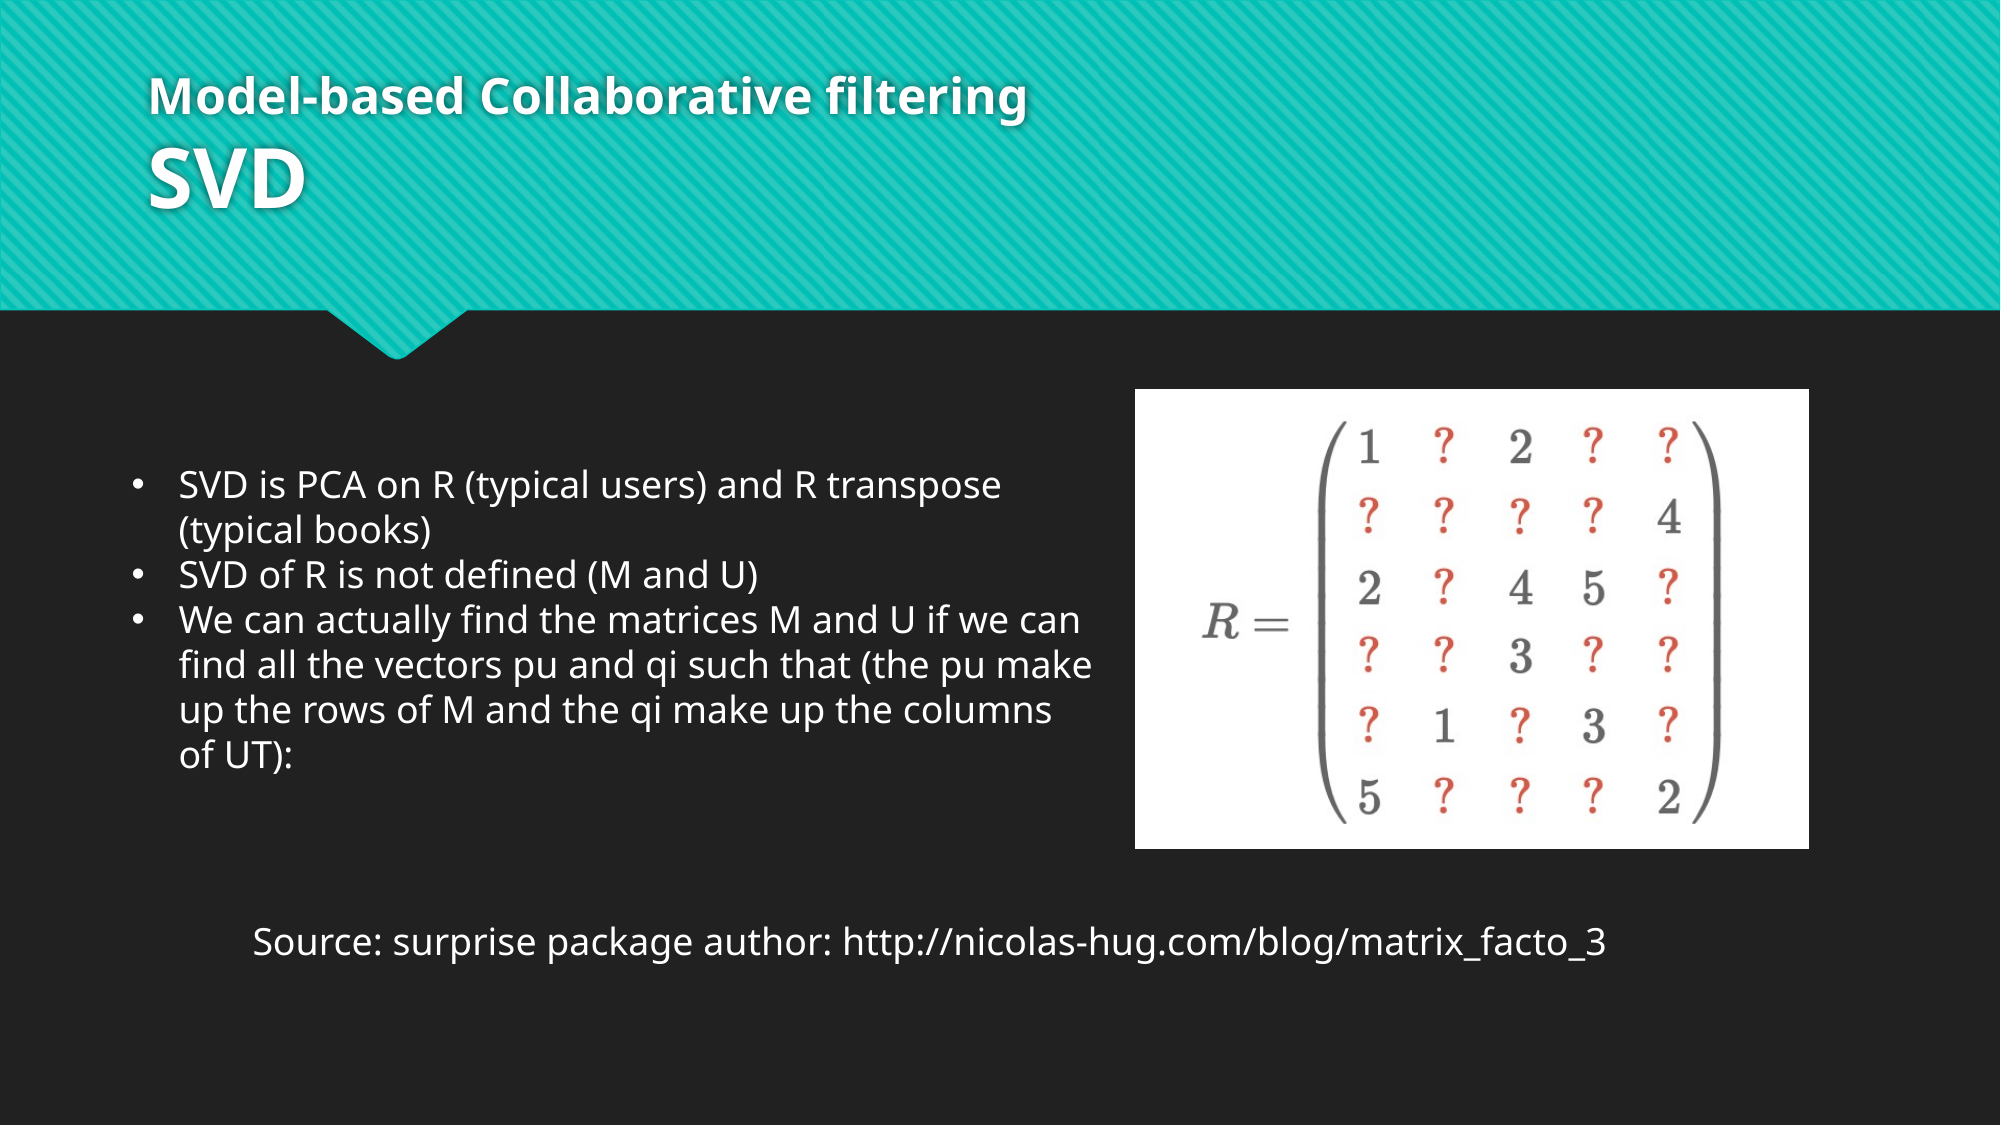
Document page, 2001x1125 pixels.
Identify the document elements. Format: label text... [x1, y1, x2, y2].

text_box SVD is PCA on R (typical users) and R transpose (typical books) SVD of R is not defined (M and U) We can actually find the matrices M and U if we can find all the vectors pu and qi such that (the pu make up the rows of M and the qi make up the columns of UT): [116, 453, 1114, 784]
title Model-based Collaborative filtering SVD [132, 73, 1868, 233]
text_box Source: surprise package author: http://nicolas-hug.com/blog/matrix_facto_3 [237, 910, 1788, 971]
picture [1135, 389, 1809, 849]
